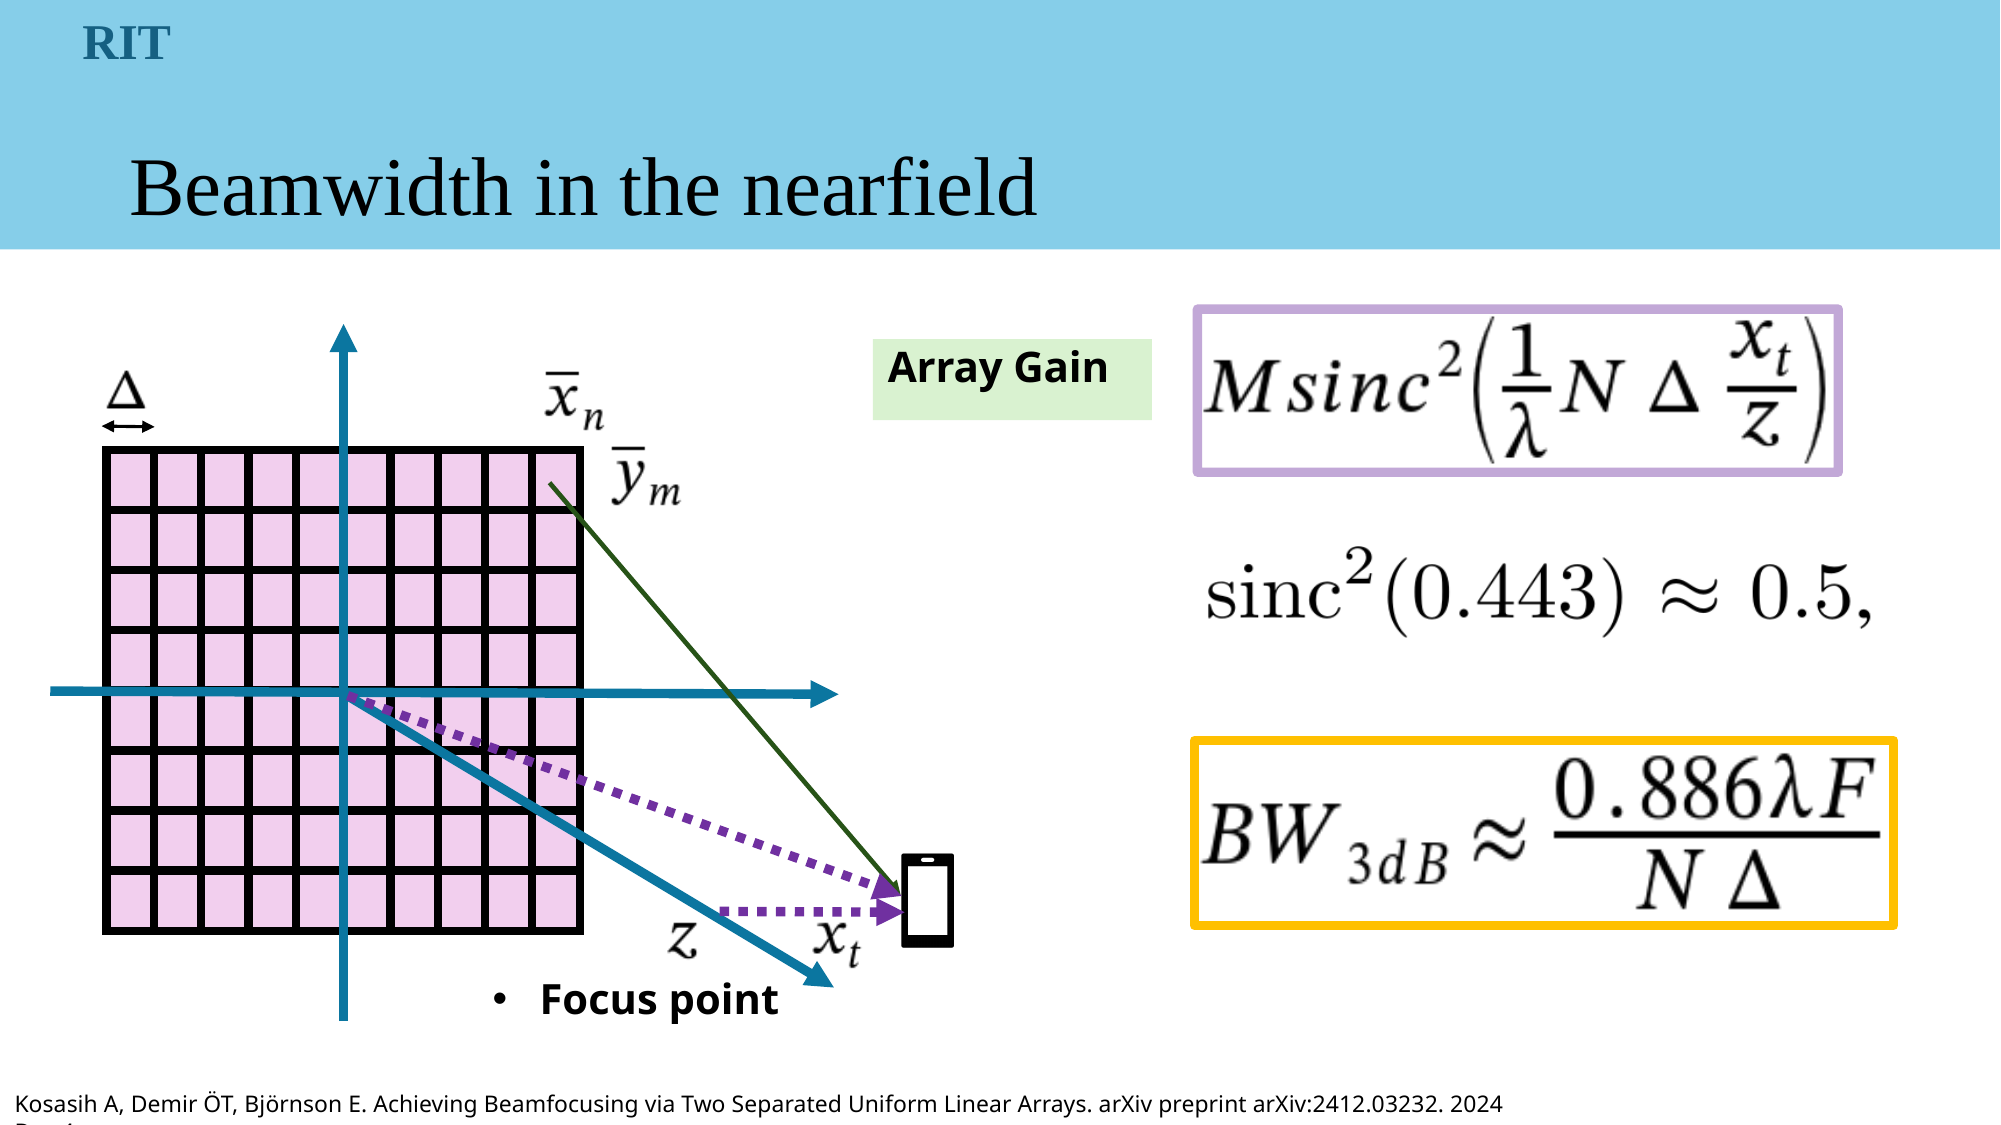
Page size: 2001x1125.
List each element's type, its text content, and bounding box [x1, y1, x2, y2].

text_box [0, 0, 2000, 250]
table_cell [111, 574, 150, 626]
text_box Kosasih A, Demir ÖT, Björnson E. Achieving Beamfocusing via Two Separated Uniform Linear Arrays. arXiv preprint arXiv:2412.03232. 2024 Dec 4. [0, 1082, 1524, 1125]
picture [1201, 545, 1891, 640]
table_header [536, 454, 576, 506]
table_cell [489, 514, 528, 566]
table_cell [253, 875, 292, 927]
table_cell [348, 574, 386, 626]
table_cell [300, 755, 339, 806]
table_cell [111, 875, 150, 927]
table_cell [536, 574, 548, 626]
table_cell [300, 875, 339, 927]
table_cell [111, 815, 150, 866]
table_cell [253, 755, 292, 806]
table_cell [205, 815, 244, 866]
table_cell [253, 815, 292, 866]
table_cell [253, 697, 292, 746]
table_header [442, 454, 481, 506]
table_cell [253, 574, 292, 626]
table_cell [158, 634, 197, 686]
table_cell [442, 574, 481, 626]
picture [93, 368, 165, 413]
table_cell [205, 574, 244, 626]
picture [542, 368, 610, 436]
text_box Array Gain [872, 339, 1152, 421]
text_box Focus point [477, 965, 928, 1031]
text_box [347, 695, 903, 897]
table_cell [536, 634, 548, 686]
table_cell [300, 634, 339, 686]
table_cell [489, 574, 528, 626]
table_header [348, 454, 386, 506]
picture [875, 848, 981, 952]
picture [1198, 744, 1890, 922]
table_cell [442, 514, 481, 566]
table_cell [300, 815, 339, 866]
table_header [205, 454, 244, 506]
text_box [49, 690, 342, 695]
picture [811, 920, 868, 973]
table_header [489, 454, 528, 506]
table_cell [158, 574, 197, 626]
table_cell [300, 514, 339, 566]
table_cell [111, 634, 150, 686]
table_header [111, 454, 150, 506]
table_cell [395, 574, 434, 626]
table_cell [536, 514, 548, 566]
table_cell [205, 875, 244, 927]
table_cell [158, 514, 197, 566]
table_cell [158, 697, 197, 746]
table_cell [442, 634, 481, 686]
table_header [253, 454, 292, 506]
text_box RIT [67, 1, 518, 77]
table_cell [348, 634, 386, 686]
table_cell [395, 634, 434, 686]
table_cell [253, 634, 292, 686]
table_cell [395, 514, 434, 566]
table_cell [300, 697, 339, 746]
table_cell [158, 755, 197, 806]
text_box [345, 695, 835, 988]
table_cell [489, 634, 528, 686]
table_cell [111, 514, 150, 566]
table_header [158, 454, 197, 506]
picture [1201, 313, 1835, 468]
table_cell [348, 514, 386, 566]
table_cell [158, 875, 197, 927]
picture [608, 443, 687, 482]
table_cell [253, 514, 292, 566]
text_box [345, 690, 548, 695]
table_cell [111, 755, 150, 806]
picture [665, 919, 703, 965]
table_cell [205, 514, 244, 566]
table_cell [205, 697, 244, 746]
text_box Beamwidth in the nearfield [114, 78, 1957, 300]
table_cell [205, 634, 244, 686]
table_cell [205, 755, 244, 806]
table_cell [158, 815, 197, 866]
table_header [395, 454, 434, 506]
table_header [300, 454, 339, 506]
table_cell [300, 574, 339, 626]
table_cell [111, 697, 150, 746]
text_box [548, 482, 902, 695]
